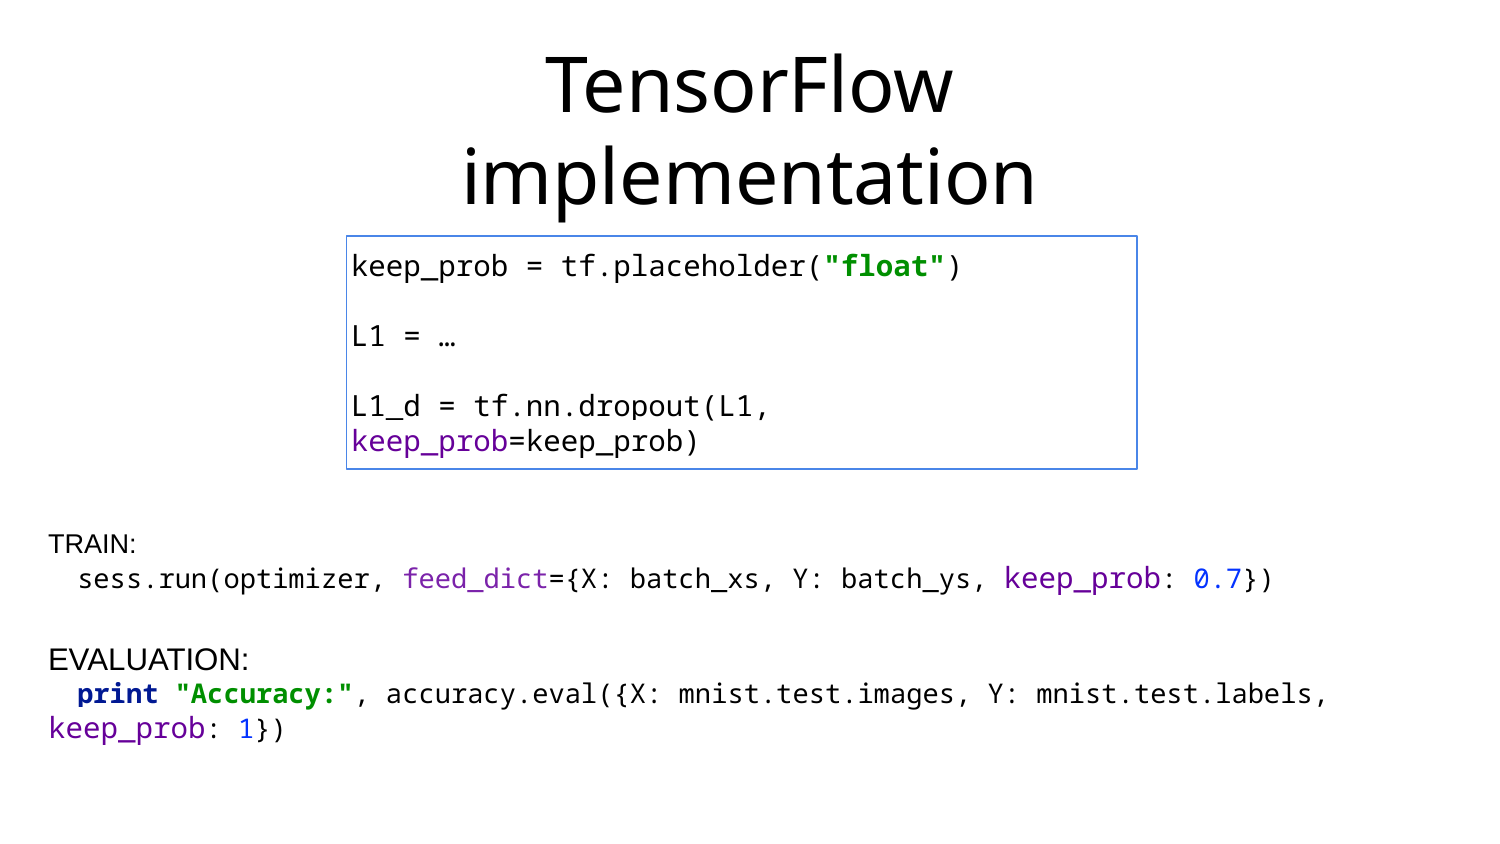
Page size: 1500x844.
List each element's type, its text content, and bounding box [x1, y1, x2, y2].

text_box keep_prob = tf.placeholder("float") L1 = … L1_d = tf.nn.dropout(L1, keep_prob=keep_prob) [346, 235, 1137, 469]
text_box TRAIN: sess.run(optimizer, feed_dict={X: batch_xs, Y: batch_ys, keep_prob: 0.7}) EVALUATION: print "Accuracy:", accuracy.eval({X: mnist.test.images, Y: mnist.test.labels, keep_prob: 1}) [43, 471, 1473, 767]
title TensorFlow implementation [297, 21, 1203, 233]
